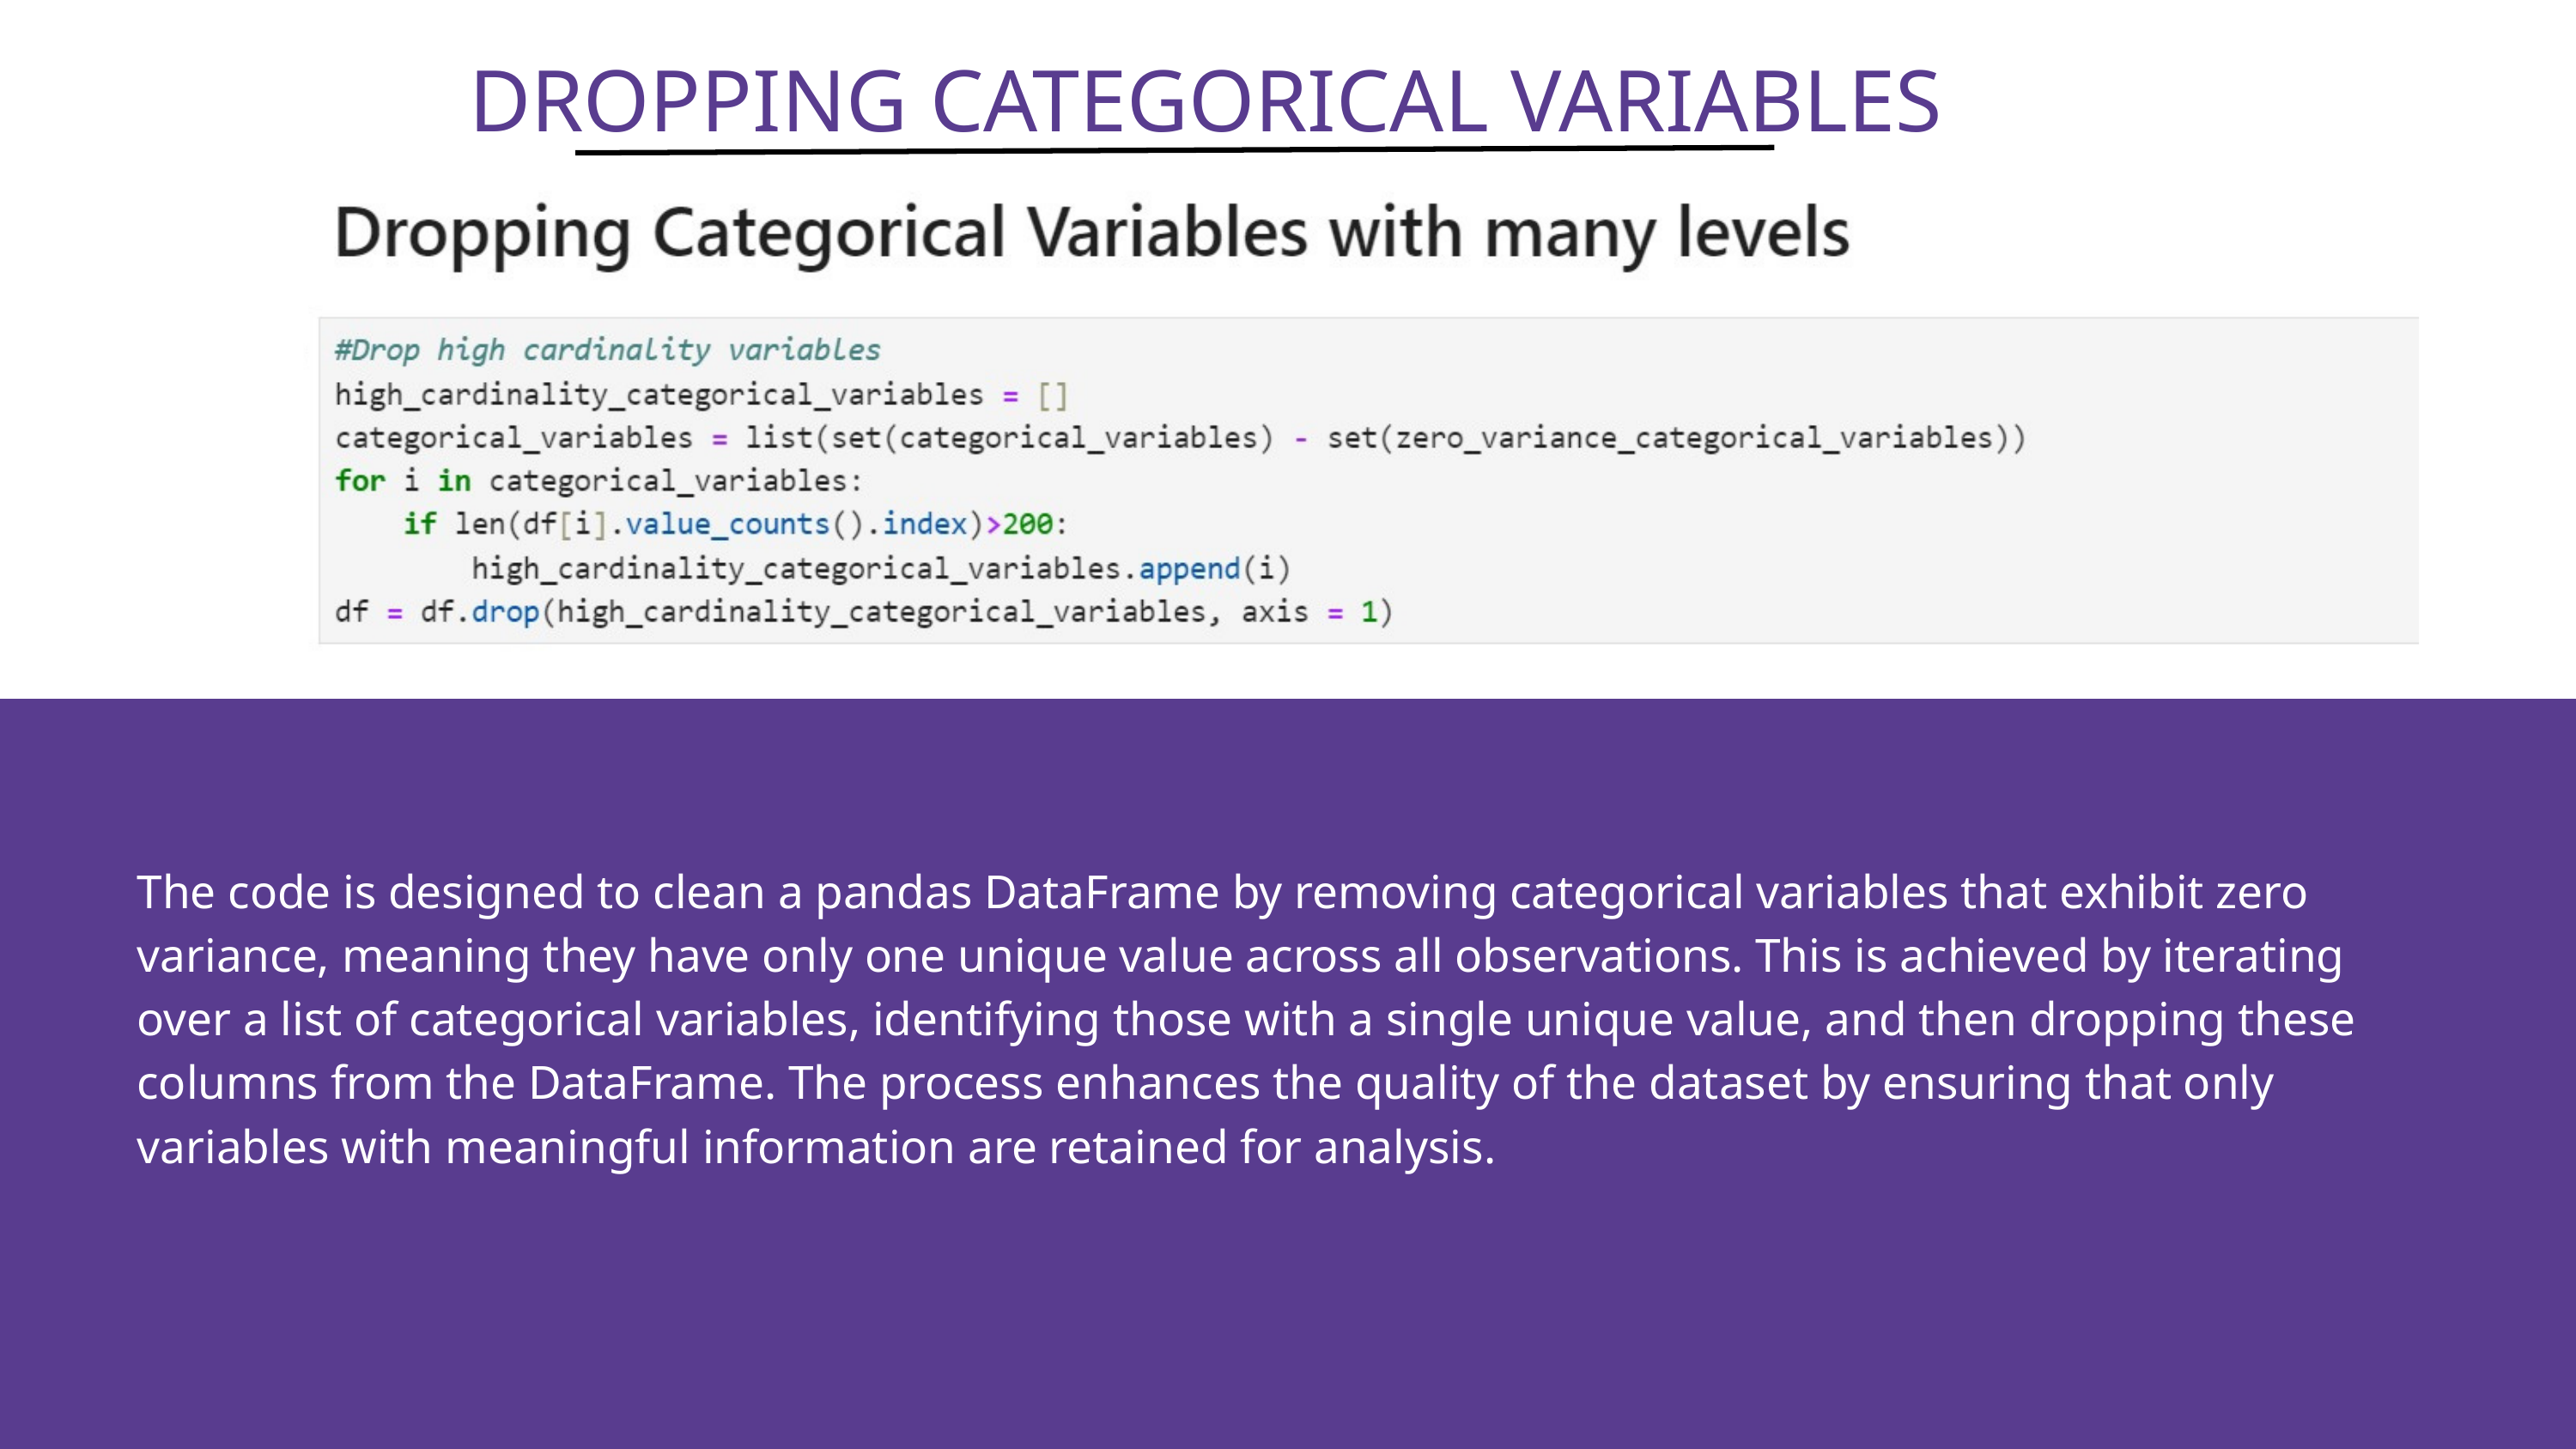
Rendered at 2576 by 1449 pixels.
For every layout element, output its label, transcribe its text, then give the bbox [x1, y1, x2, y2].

text_box [1670, 166, 2420, 699]
text_box [303, 166, 906, 699]
text_box DROPPING CATEGORICAL VARIABLES [1670, 29, 2199, 149]
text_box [912, 0, 1664, 1449]
text_box The code is designed to clean a pandas DataFrame by removing categorical variables that exhibit zero variance, meaning they have only one unique value across all observations. This is achieved by iterating over a list of categorical variables, identifying those with a single unique value, and then dropping these columns from the DataFrame. The process enhances the quality of the dataset by ensuring that only variables with meaningful information are retained for analysis. [1670, 853, 2423, 1236]
text_box DROPPING CATEGORICAL VARIABLES [469, 29, 906, 149]
text_box The code is designed to clean a pandas DataFrame by removing categorical variables that exhibit zero variance, meaning they have only one unique value across all observations. This is achieved by iterating over a list of categorical variables, identifying those with a single unique value, and then dropping these columns from the DataFrame. The process enhances the quality of the dataset by ensuring that only variables with meaningful information are retained for analysis. [137, 853, 906, 1236]
